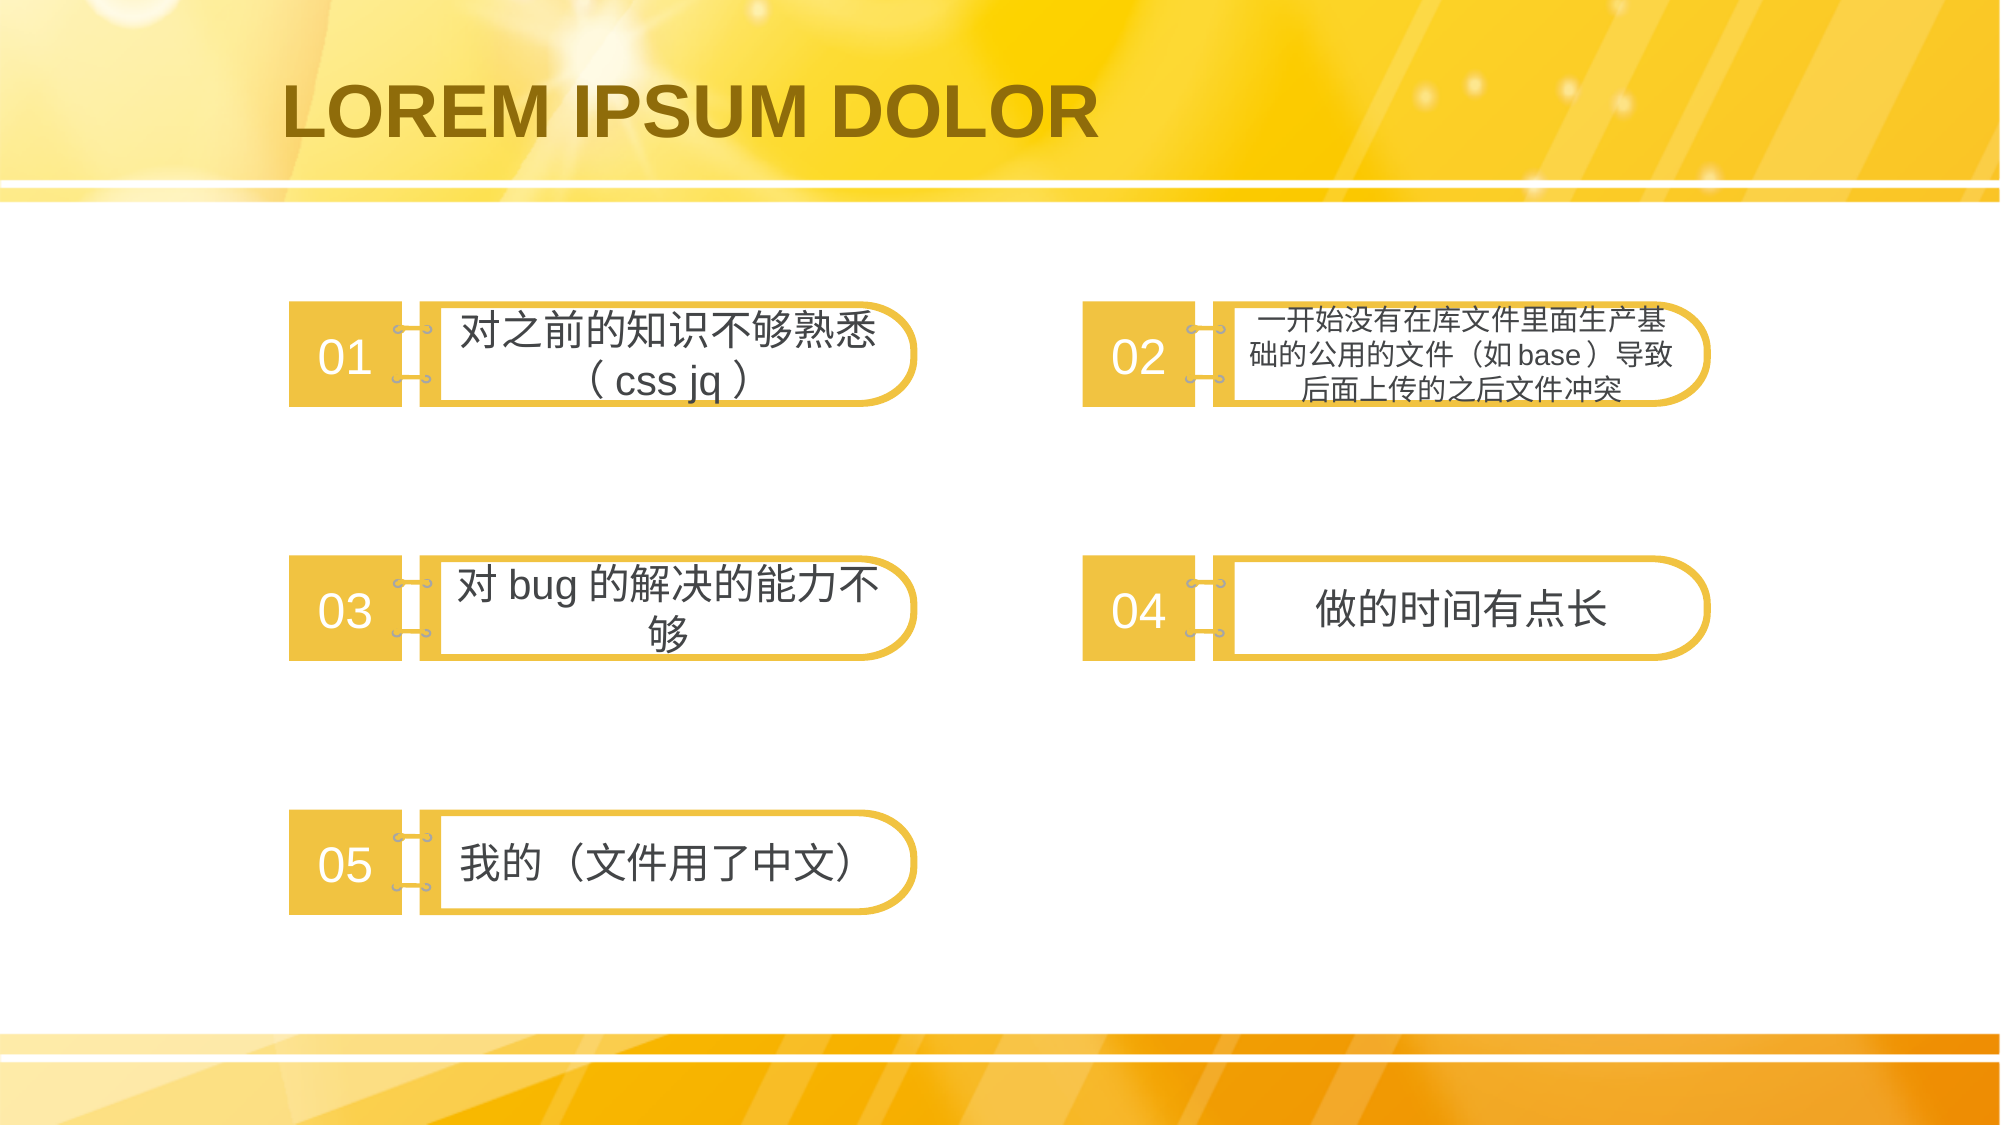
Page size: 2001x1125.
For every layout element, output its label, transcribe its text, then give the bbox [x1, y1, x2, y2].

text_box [1082, 555, 1711, 661]
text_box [289, 301, 918, 407]
picture [0, 0, 2001, 1125]
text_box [289, 555, 918, 661]
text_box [1082, 301, 1711, 407]
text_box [289, 809, 918, 915]
text_box LOREM IPSUM DOLOR [266, 29, 1734, 162]
